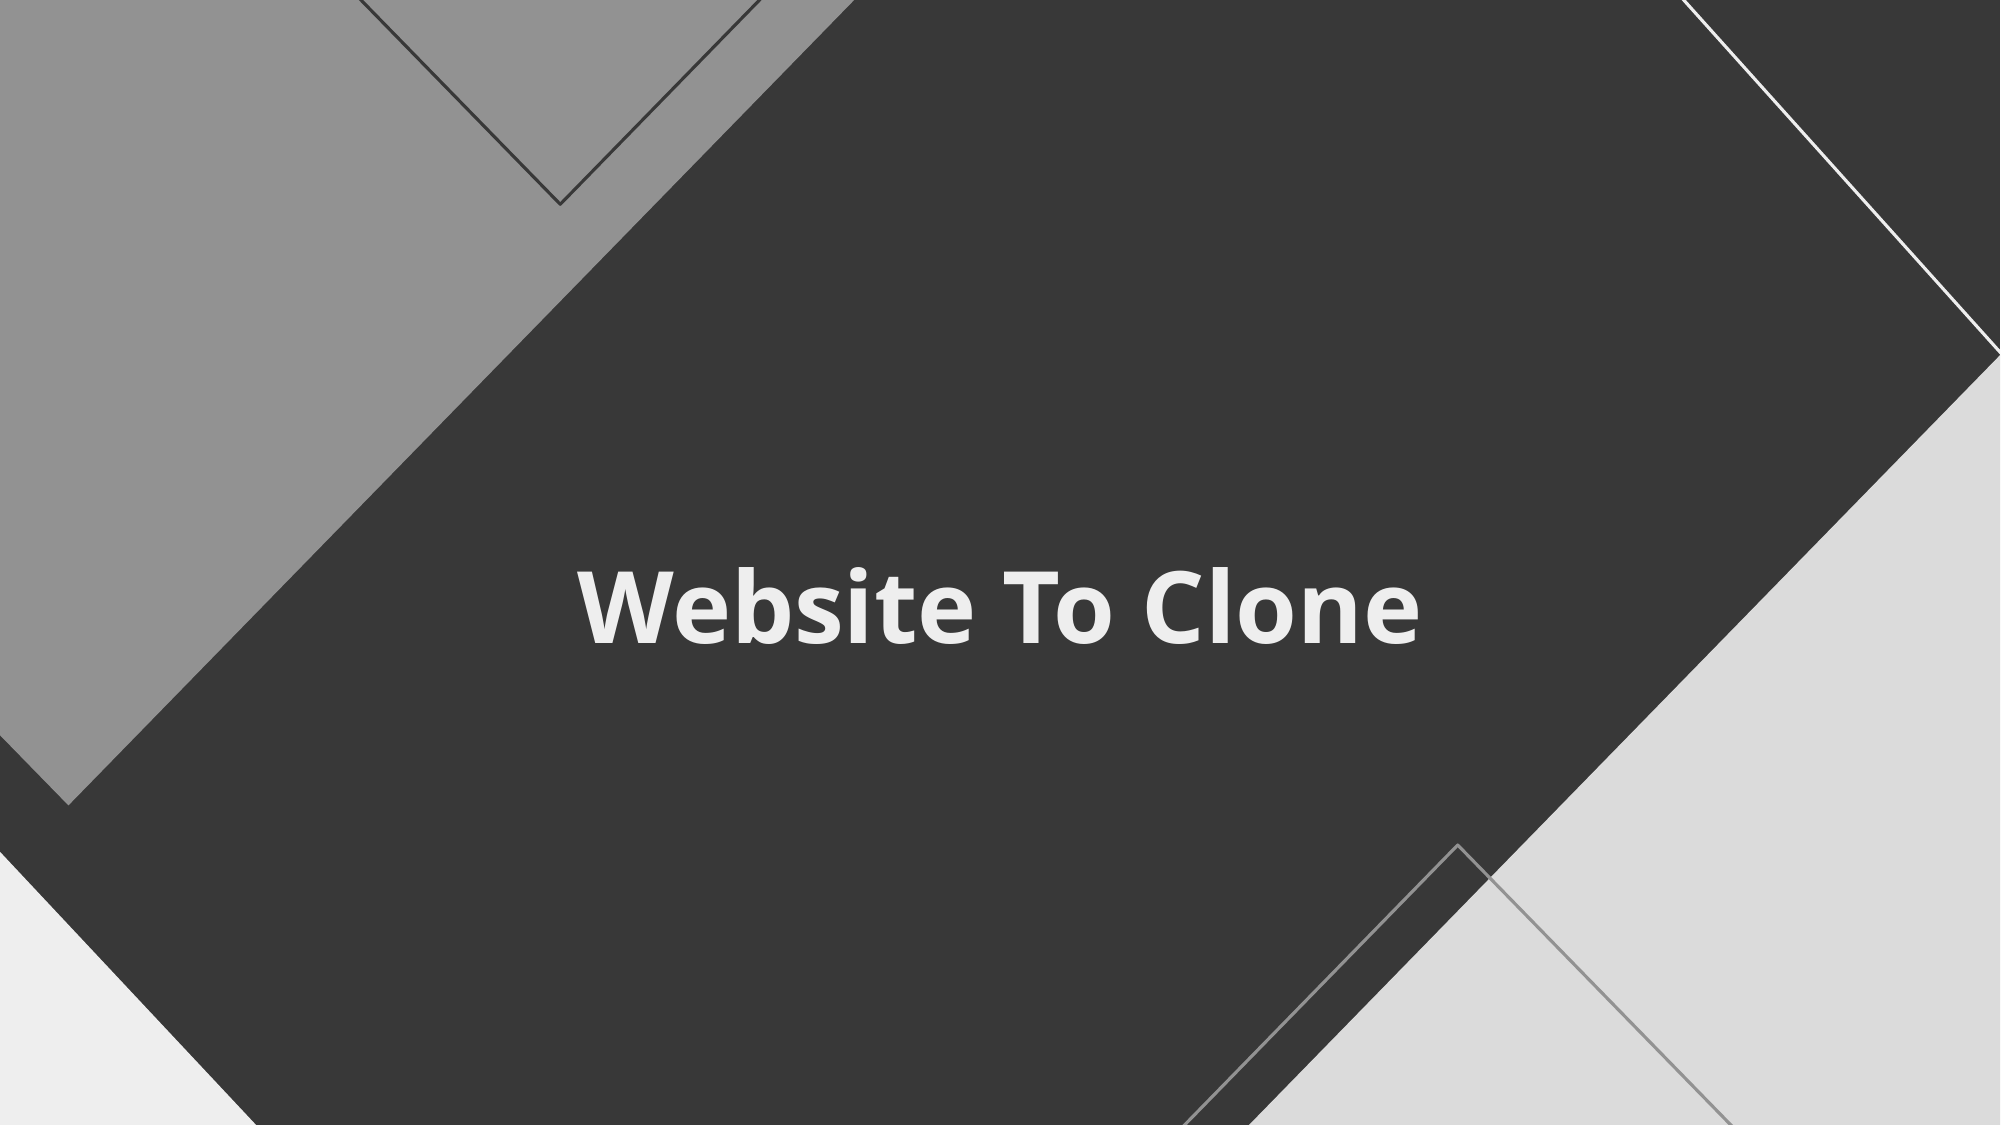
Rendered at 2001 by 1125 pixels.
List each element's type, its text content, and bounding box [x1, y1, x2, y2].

title Website To Clone [398, 552, 1602, 655]
